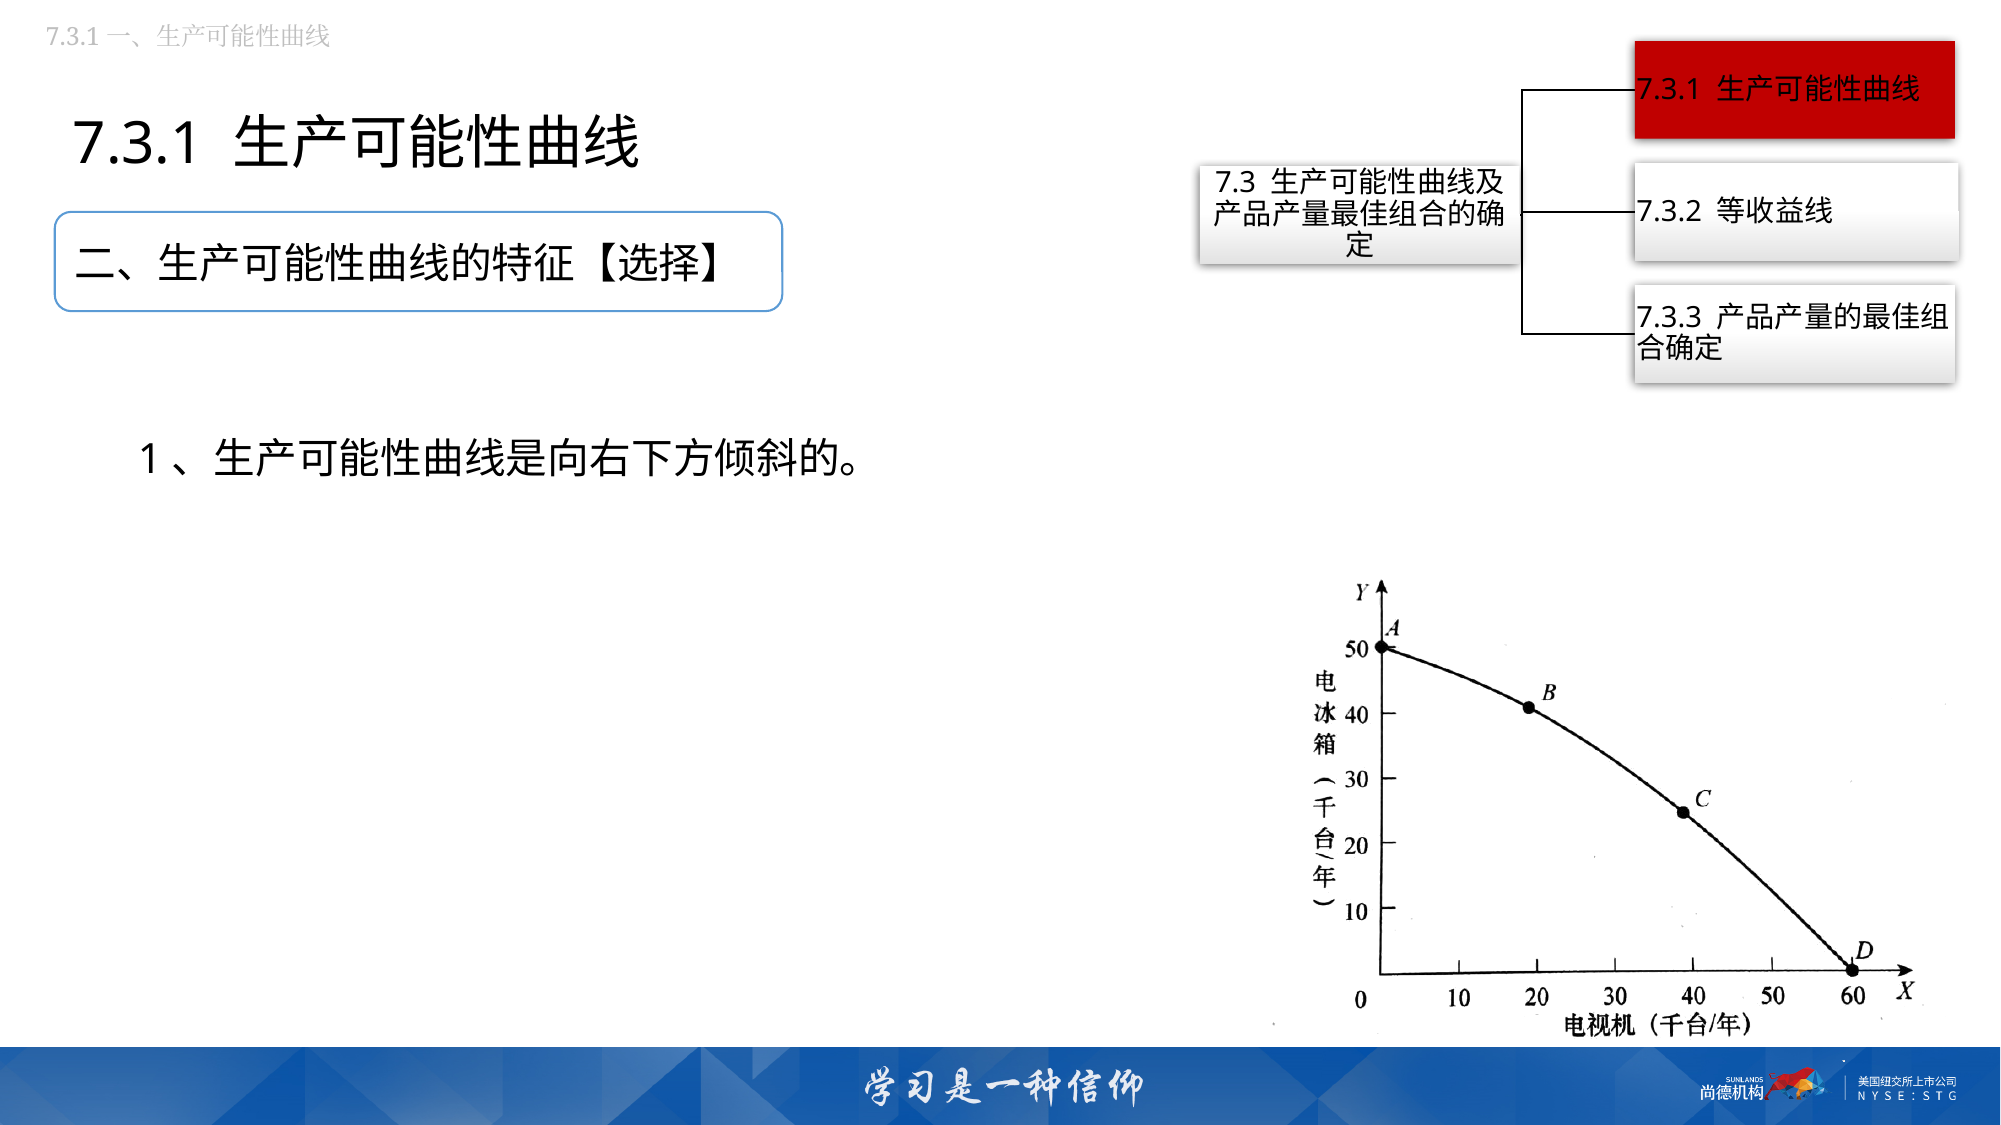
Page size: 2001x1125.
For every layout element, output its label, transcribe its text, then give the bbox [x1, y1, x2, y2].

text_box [1199, 0, 2000, 469]
picture [0, 569, 2001, 1125]
text_box 1、生产可能性曲线是向右下方倾斜的。 [123, 399, 1829, 490]
text_box 7.3.1一、生产可能性曲线 [30, 12, 347, 58]
text_box 二、生产可能性曲线的特征【选择】 [53, 210, 784, 313]
text_box 7.3.1 生产可能性曲线 [54, 95, 1199, 184]
